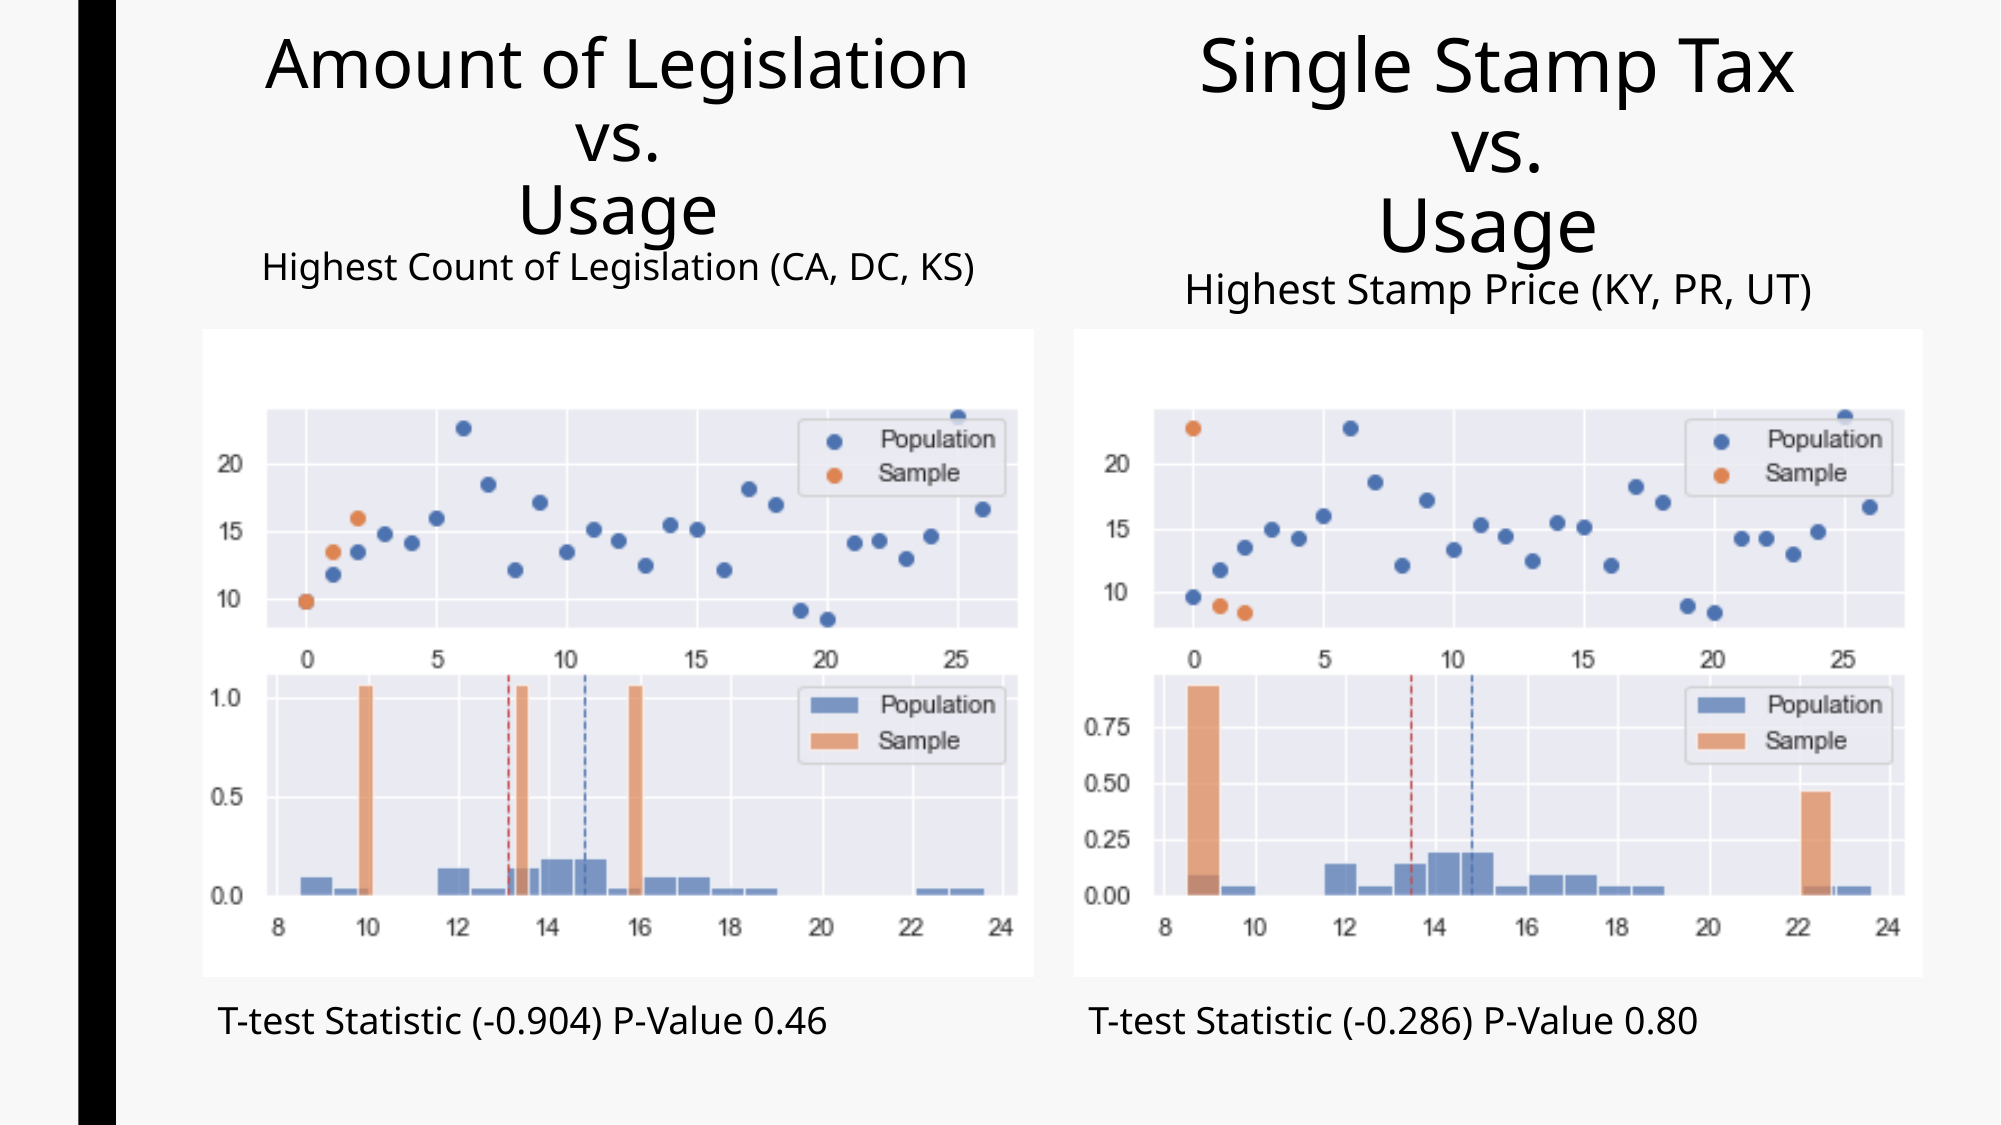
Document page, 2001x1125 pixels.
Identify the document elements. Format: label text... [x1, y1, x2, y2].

picture [202, 329, 1035, 977]
text_box Single Stamp Tax vs. Usage Highest Stamp Price (KY, PR, UT) [1137, 21, 1859, 329]
title Amount of Legislation vs. Usage Highest Count of Legislation (CA, DC, KS) [163, 22, 1074, 372]
text_box T-test Statistic (-0.286) P-Value 0.80 [1073, 989, 1890, 1050]
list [1073, 329, 1923, 977]
text_box T-test Statistic (-0.904) P-Value 0.46 [202, 989, 1019, 1050]
